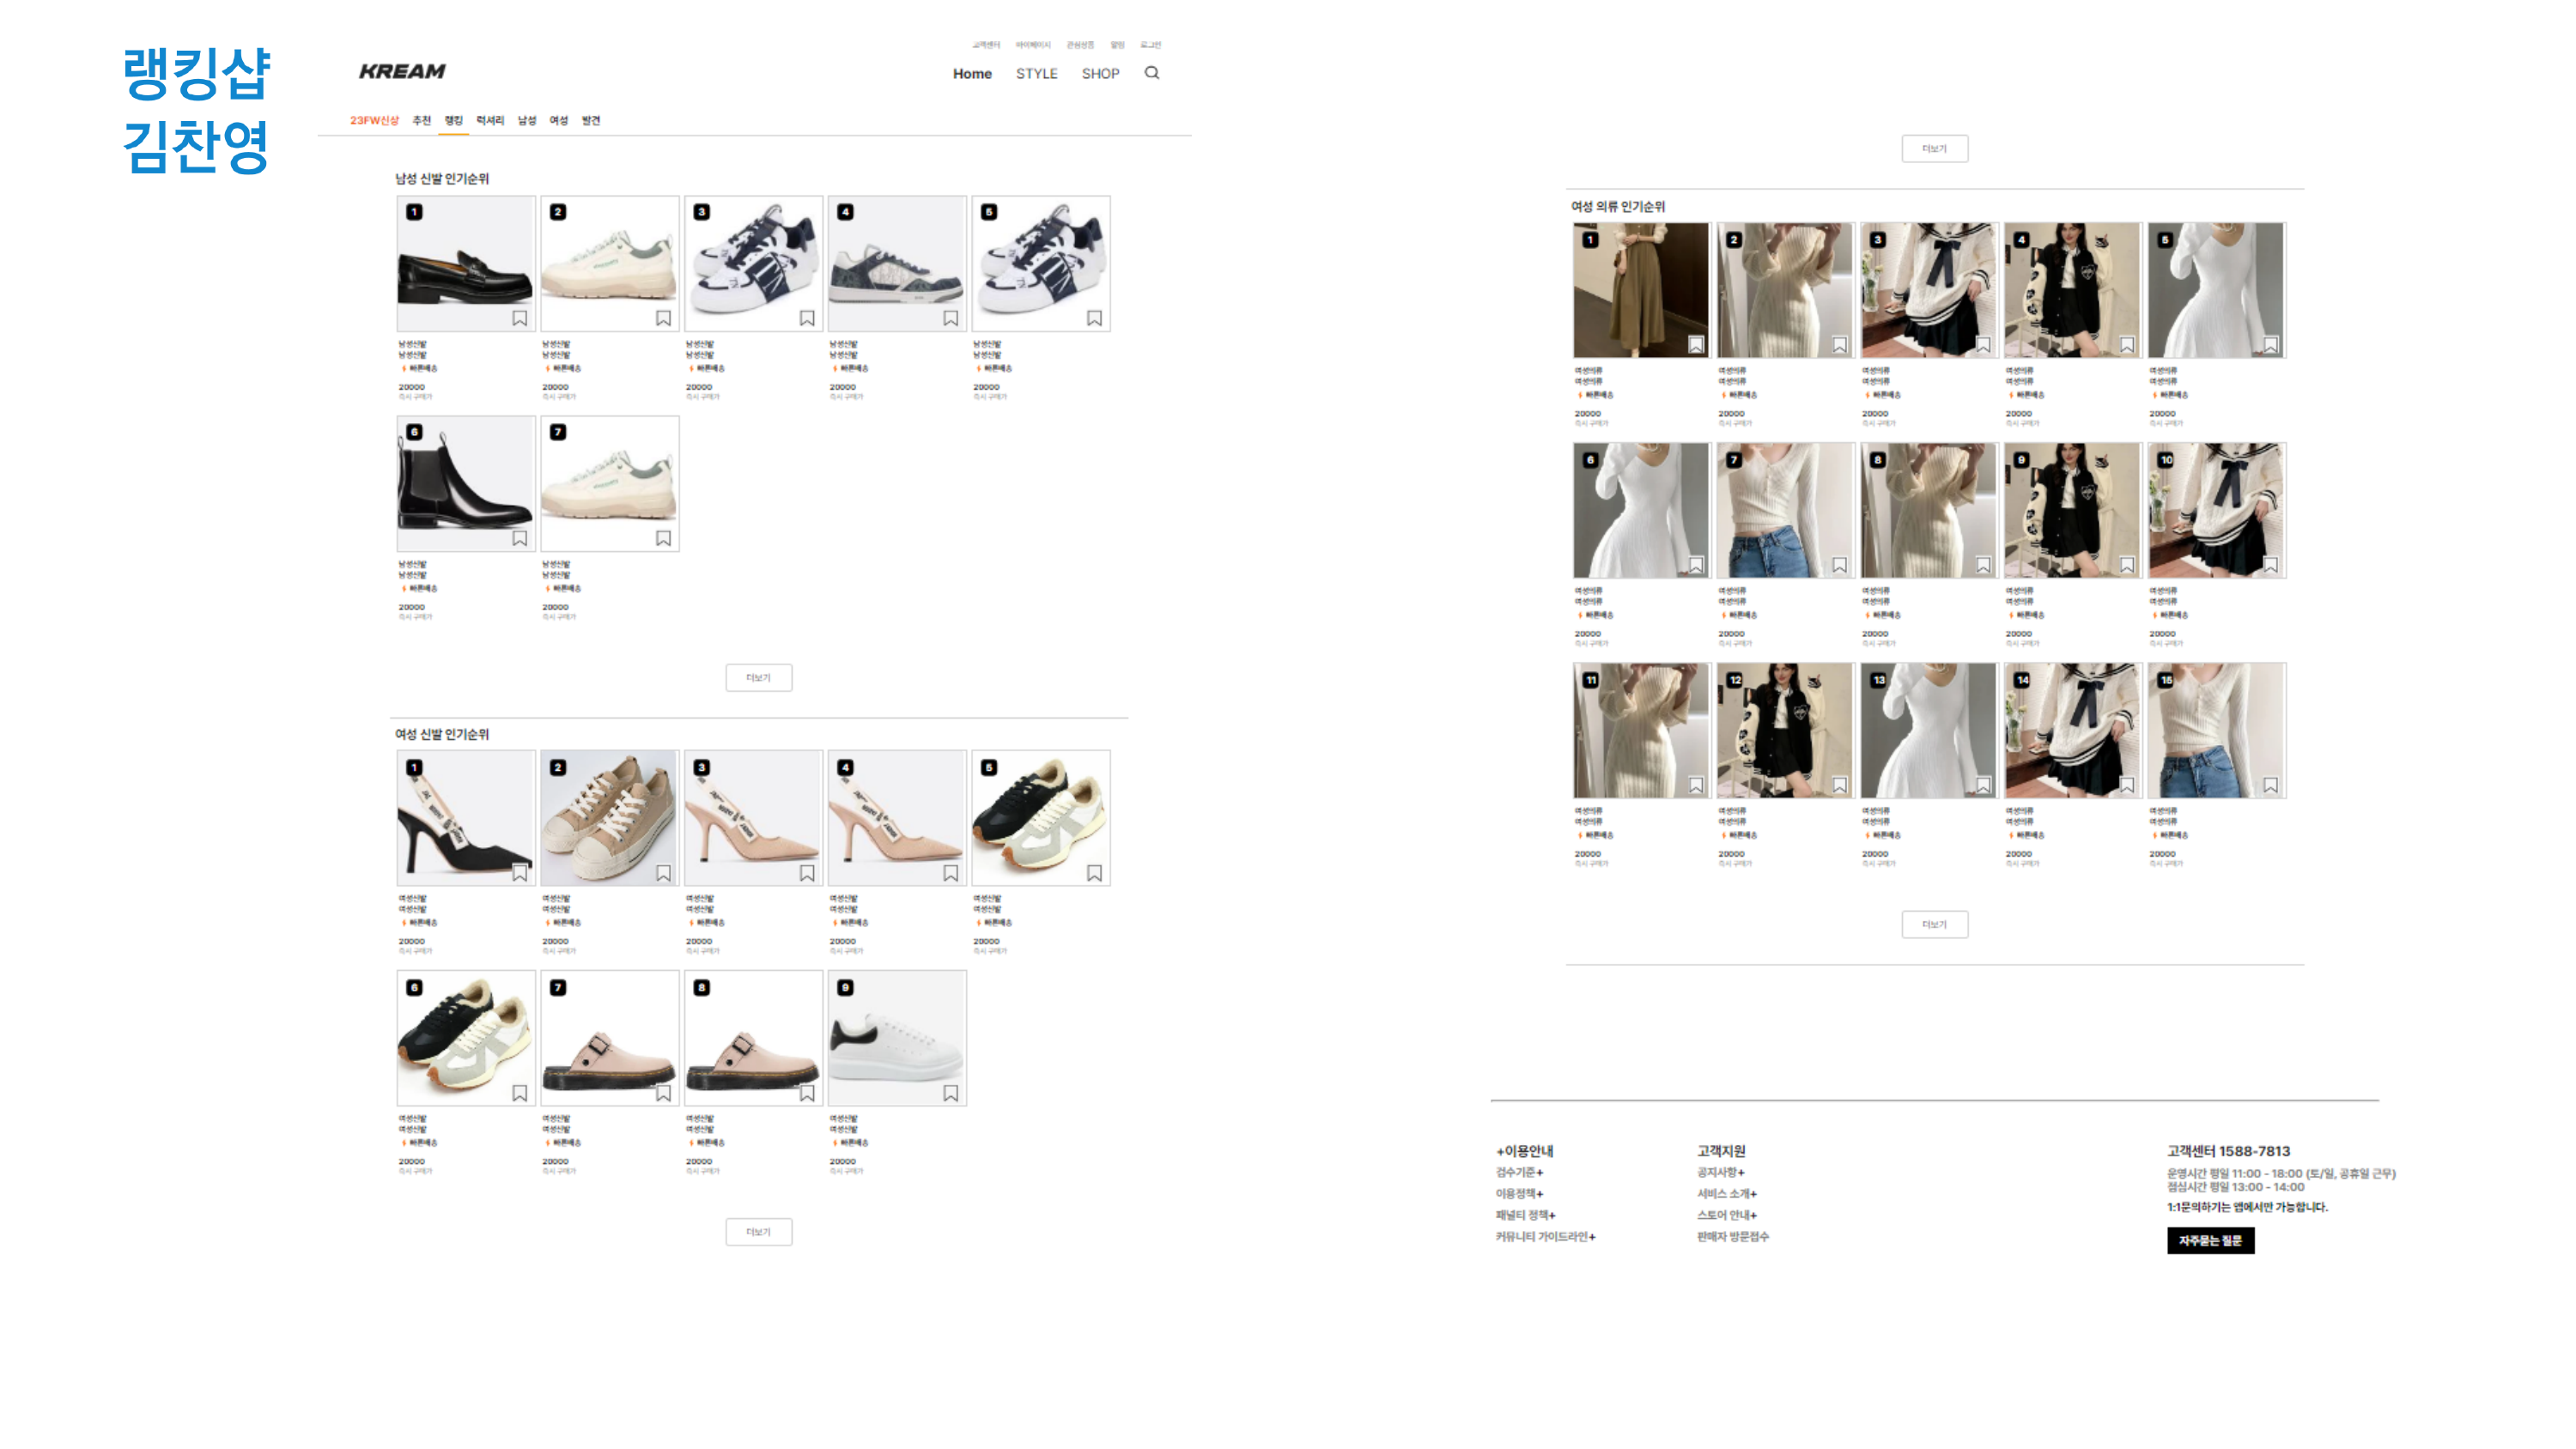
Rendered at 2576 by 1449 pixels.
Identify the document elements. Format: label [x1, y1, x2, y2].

text_box [0, 0, 558, 242]
picture [1394, 100, 2490, 1270]
picture [318, 40, 1193, 1268]
